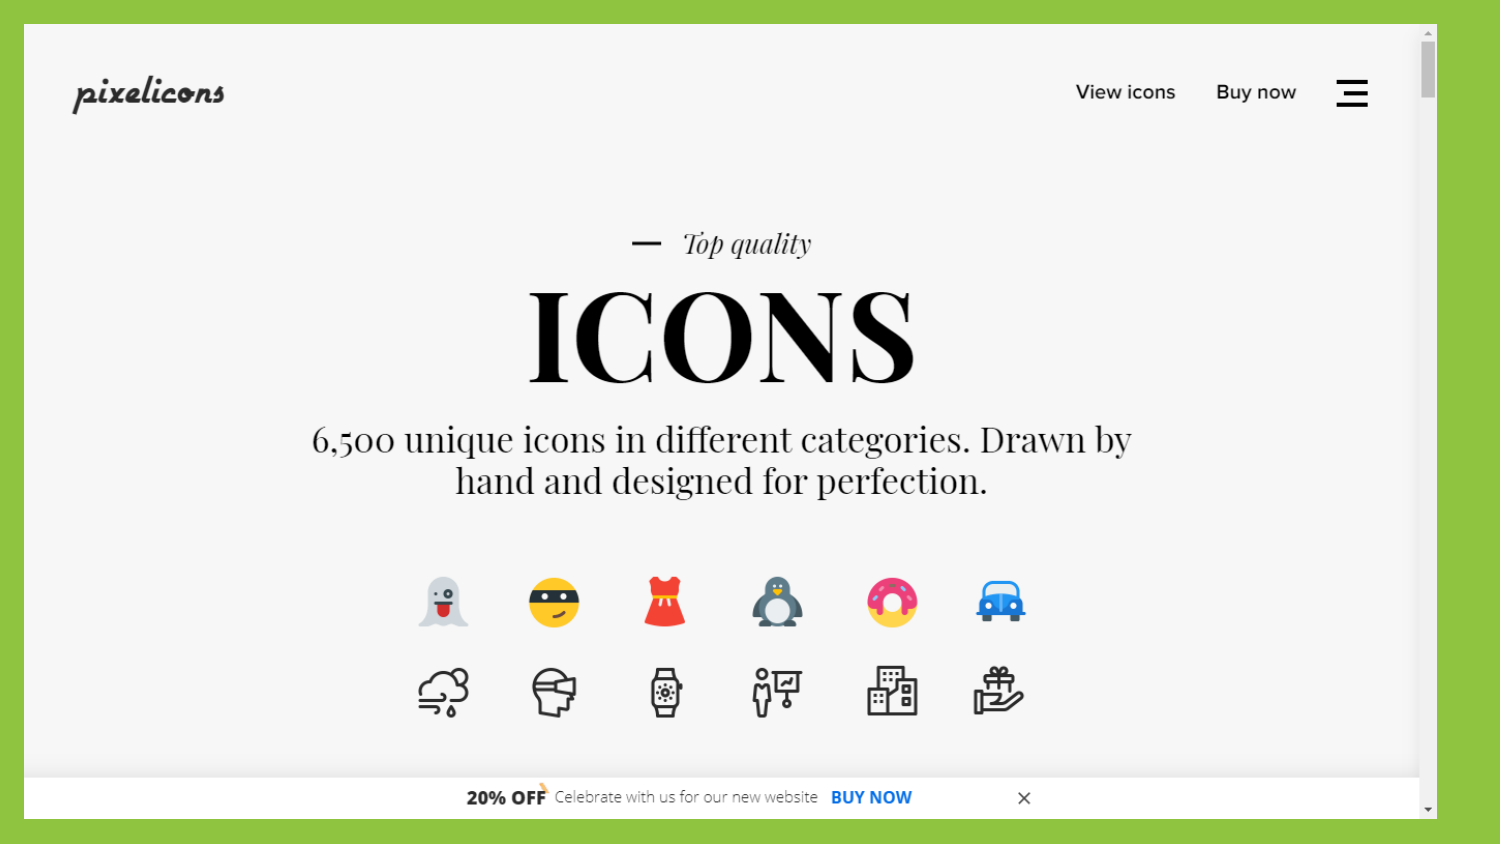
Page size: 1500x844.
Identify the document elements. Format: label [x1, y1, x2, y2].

picture [24, 24, 1437, 819]
